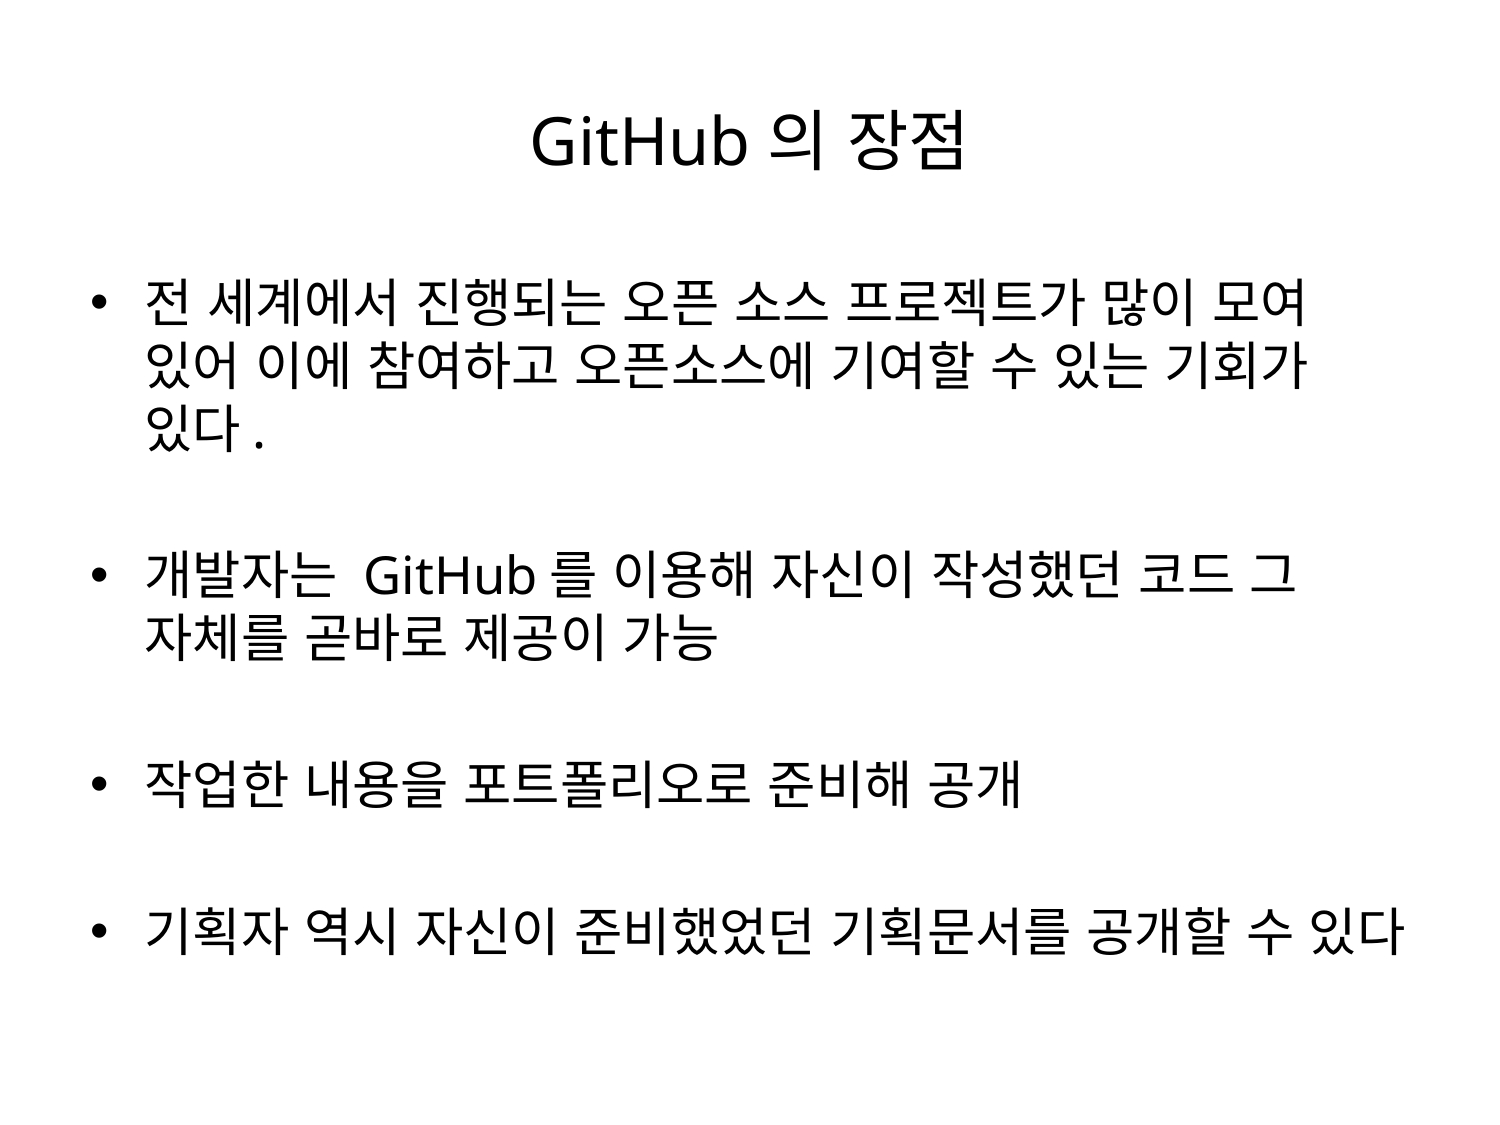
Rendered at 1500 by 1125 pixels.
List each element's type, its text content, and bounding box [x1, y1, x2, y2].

list 전 세계에서 진행되는 오픈 소스 프로젝트가 많이 모여 있어 이에 참여하고 오픈소스에 기여할 수 있는 기회가 있다. 개발자는 GitHub를 이용해 자신이 작성했던 코드 그 자체를 곧바로 제공이 가능 작업한 내용을 포트폴리오로 준비해 공개 기획자 역시 자신이 준비했었던 기획문서를 공개할 수 있다 [75, 262, 1425, 1005]
title GitHub의 장점 [75, 45, 1425, 233]
